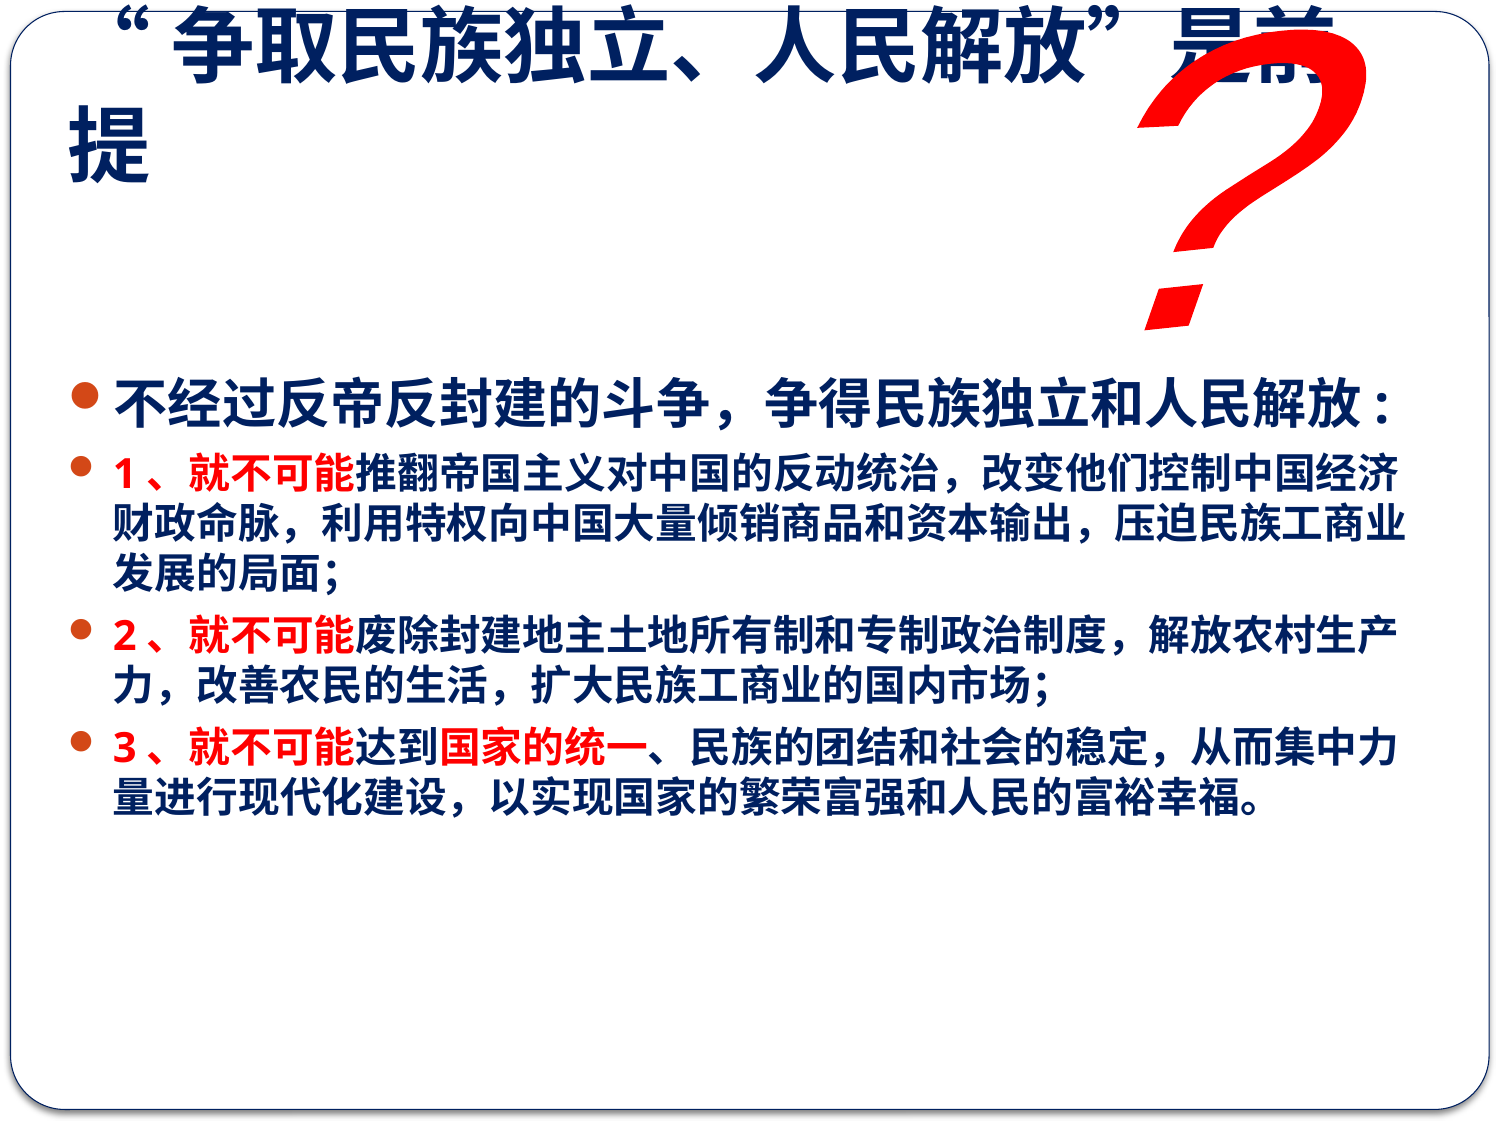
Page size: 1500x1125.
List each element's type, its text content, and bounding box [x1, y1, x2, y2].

title “争取民族独立、人民解放”是前提 [53, 45, 1425, 209]
list 不经过反帝反封建的斗争，争得民族独立和人民解放: 1、就不可能推翻帝国主义对中国的反动统治，改变他们控制中国经济财政命脉，利用特权向中国大量倾销商品和资本输出，压迫民族工商业发展的局面； 2、就不可能废除封建地主土地所有制和专制政治制度，解放农村生产力，改善农民的生活，扩大民族工商业的国内市场； 3、就不可能达到国家的统一、民族的团结和社会的稳定，从而集中力量进行现代化建设，以实现国家的繁荣富强和人民的富裕幸福。 [53, 361, 1425, 870]
